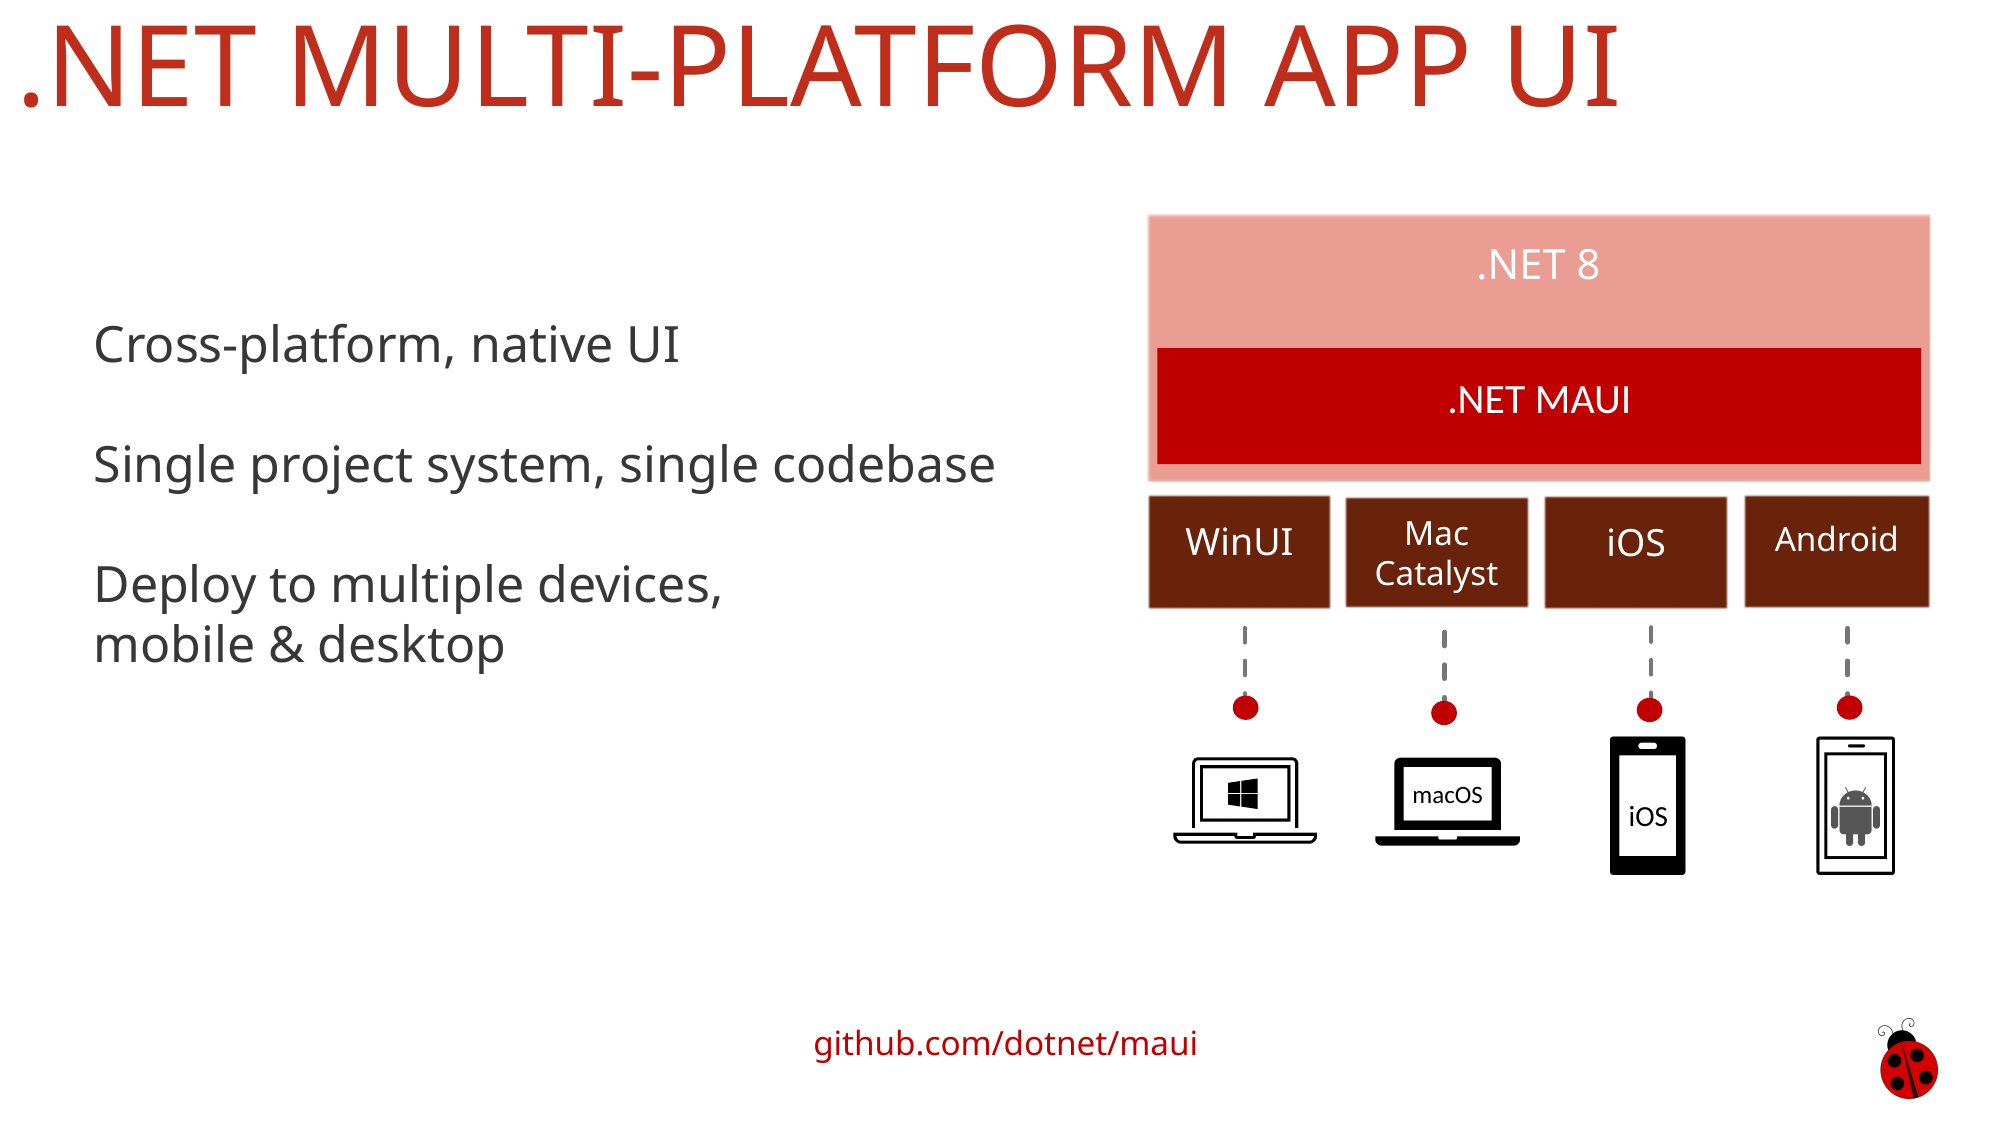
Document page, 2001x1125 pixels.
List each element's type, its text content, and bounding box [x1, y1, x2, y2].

text_box Cross-platform, native UI Single project system, single codebase Deploy to multiple devices, mobile & desktop [78, 304, 1085, 680]
title .NET Multi-platform App UI [1, 5, 1652, 270]
text_box .NET 8 [1150, 217, 1928, 480]
text_box .NET MAUI [1157, 348, 1922, 465]
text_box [1150, 497, 1928, 607]
picture [1878, 1018, 1938, 1099]
text_box github.com/dotnet/maui [387, 1027, 1625, 1063]
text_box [1173, 630, 1929, 880]
